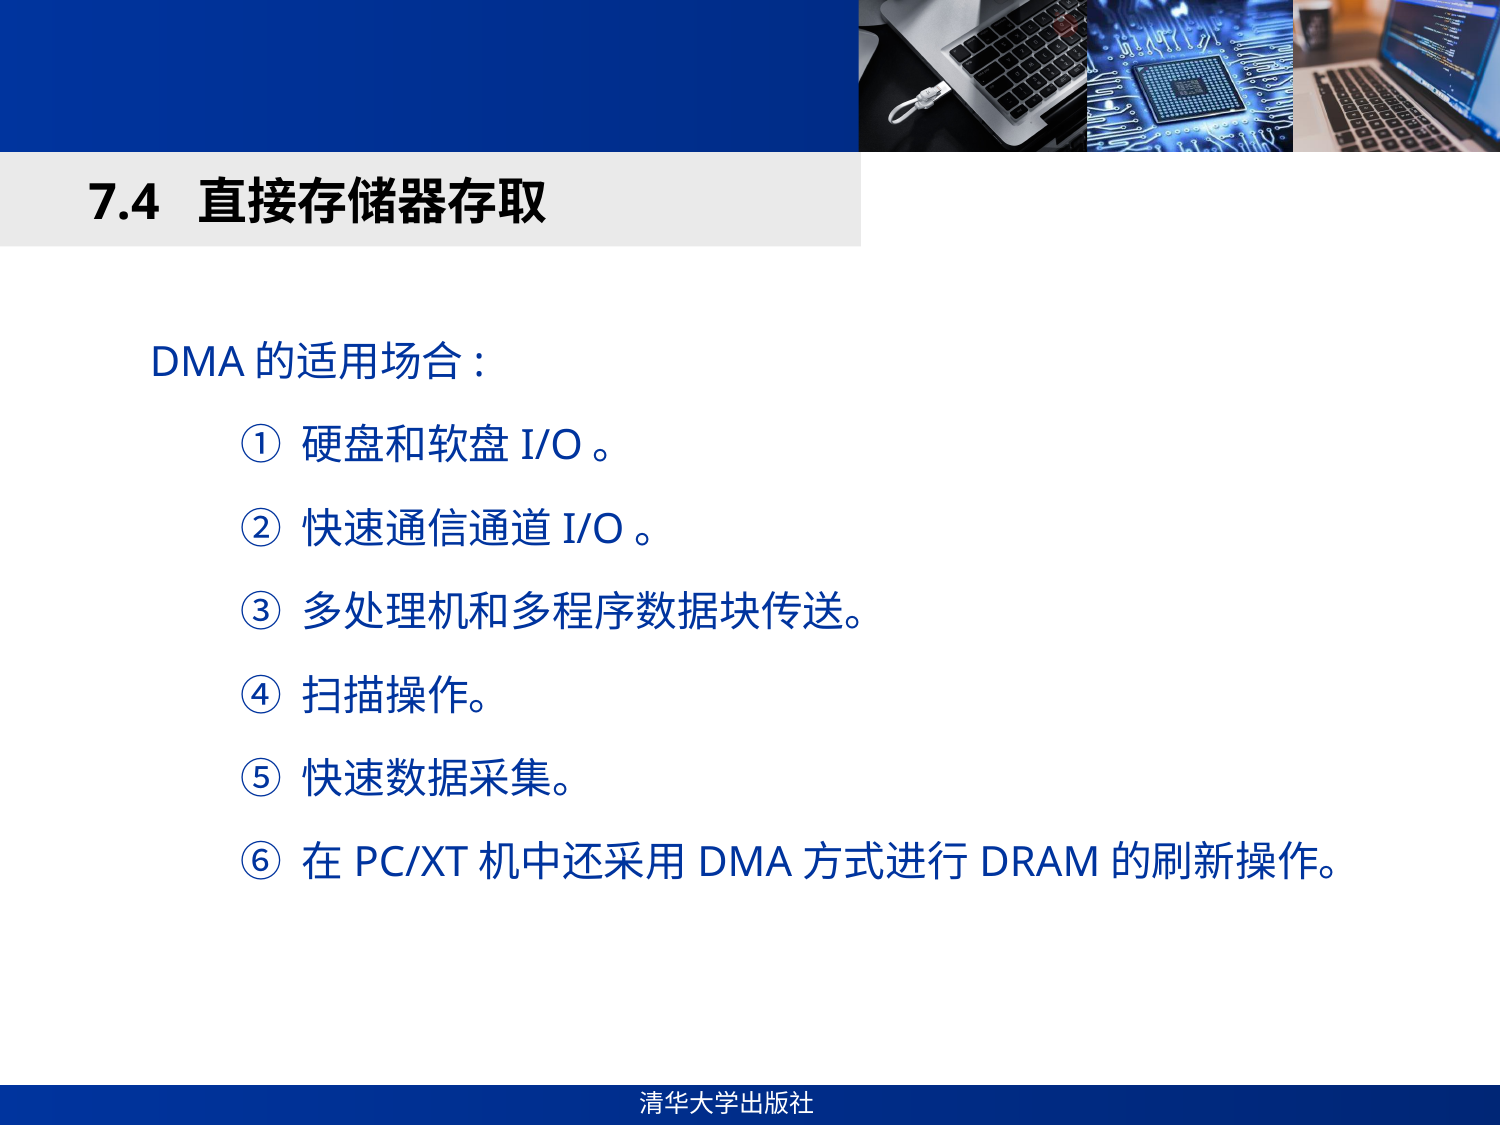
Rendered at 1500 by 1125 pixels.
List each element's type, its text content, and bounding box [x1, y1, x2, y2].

picture [858, 0, 1500, 152]
list DMA的适用场合: ① 硬盘和软盘I/O。 ② 快速通信通道I/O。 ③ 多处理机和多程序数据块传送。 ④ 扫描操作。 ⑤ 快速数据采集。 ⑥ 在PC/XT机中还采用DMA方式进行DRAM的刷新操作。 [48, 294, 1370, 917]
list 7.4 直接存储器存取 [73, 162, 712, 258]
